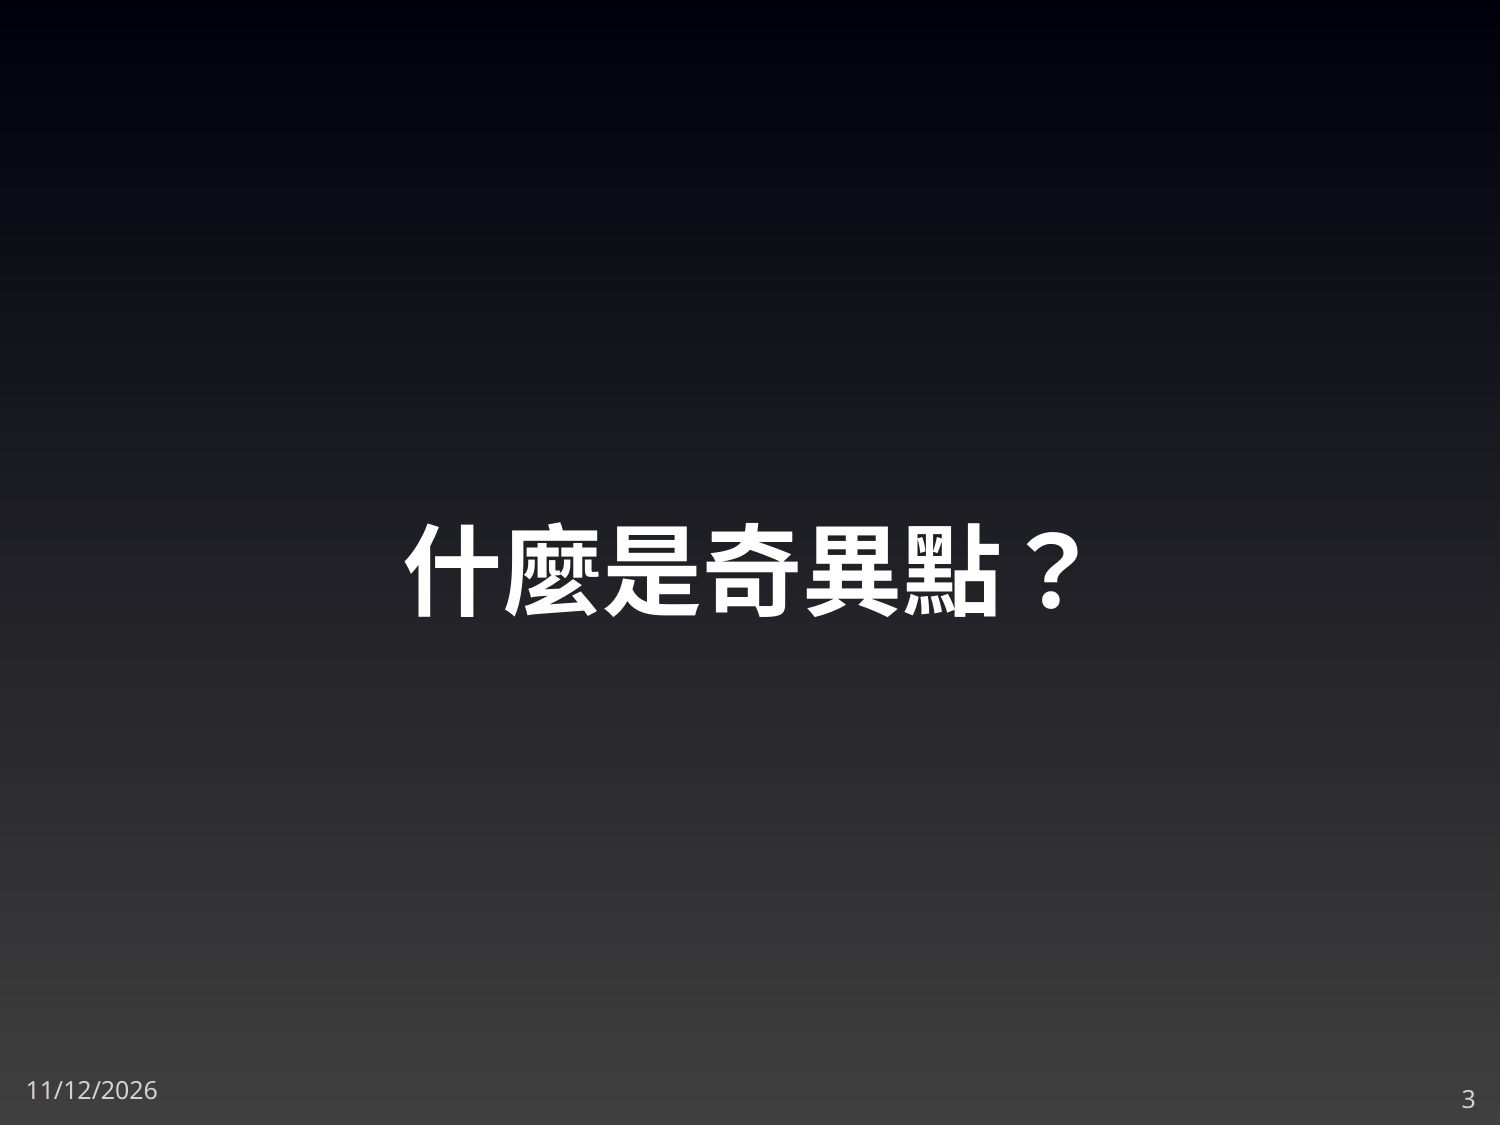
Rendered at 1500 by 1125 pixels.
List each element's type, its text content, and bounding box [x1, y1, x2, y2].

slide_number 3 [1340, 1075, 1491, 1117]
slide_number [10, 1075, 411, 1117]
list 什麼是奇異點？ [387, 481, 1275, 644]
